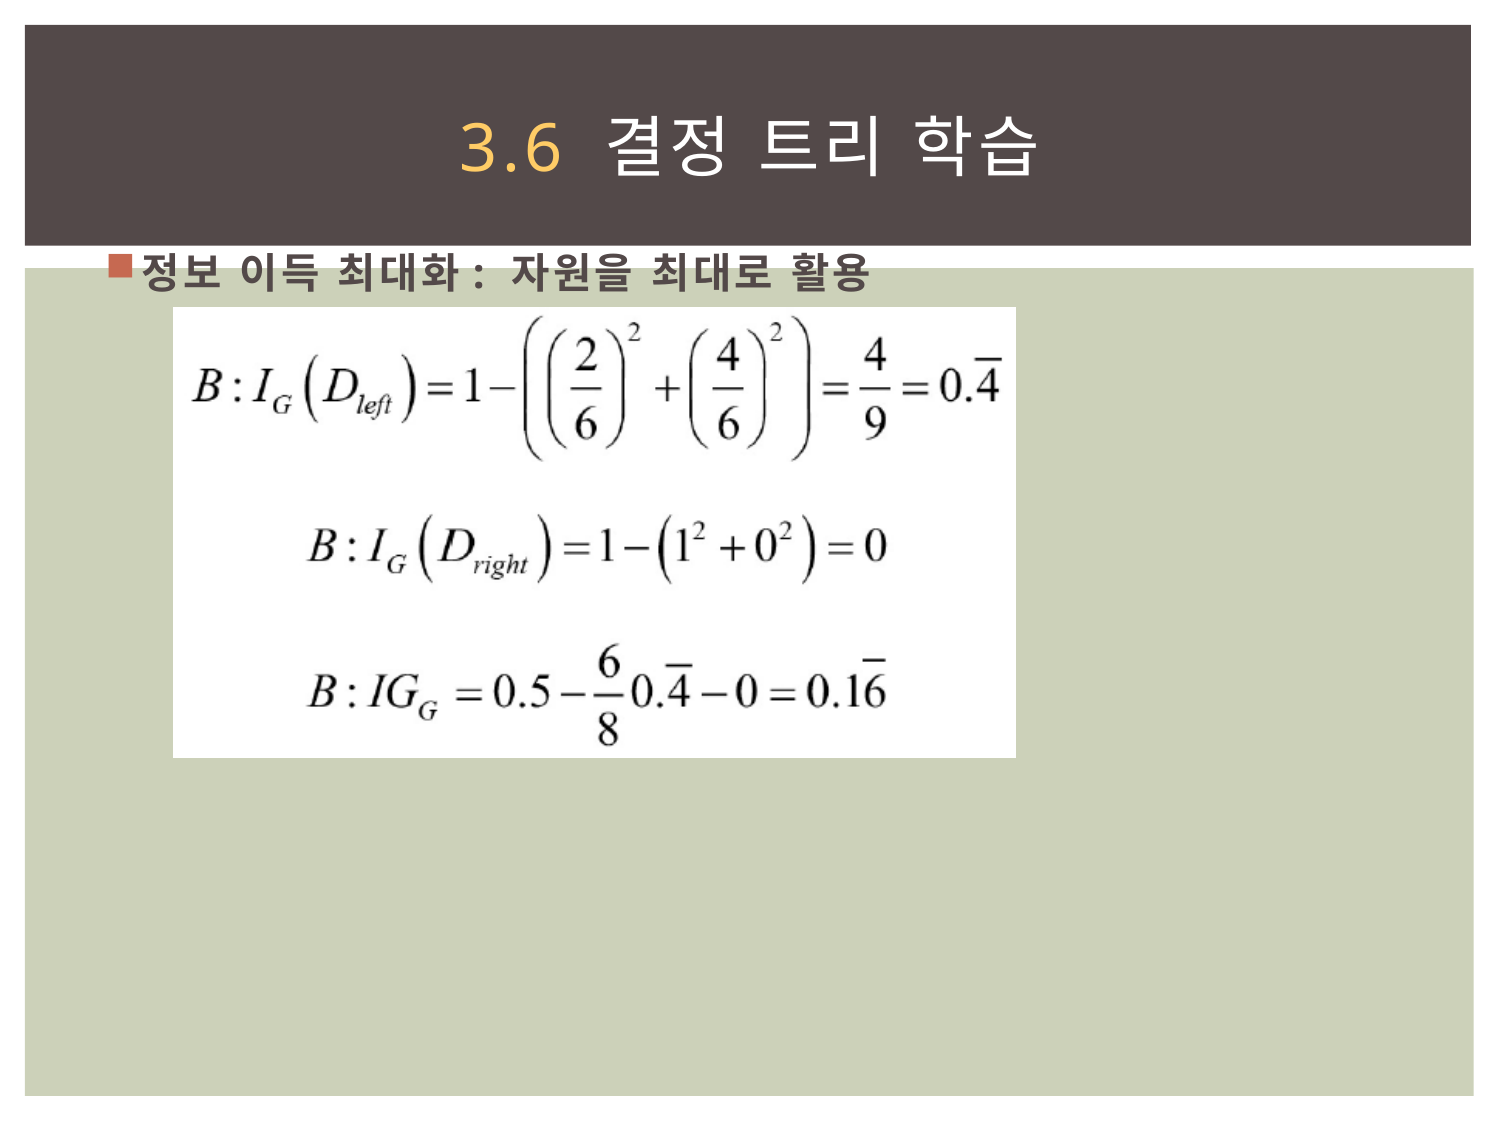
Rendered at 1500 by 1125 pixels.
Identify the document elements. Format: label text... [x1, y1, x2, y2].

list 정보 이득 최대화: 자원을 최대로 활용 [81, 239, 1440, 1054]
picture [173, 306, 1017, 758]
title 3.6 결정 트리 학습 [62, 58, 1438, 232]
